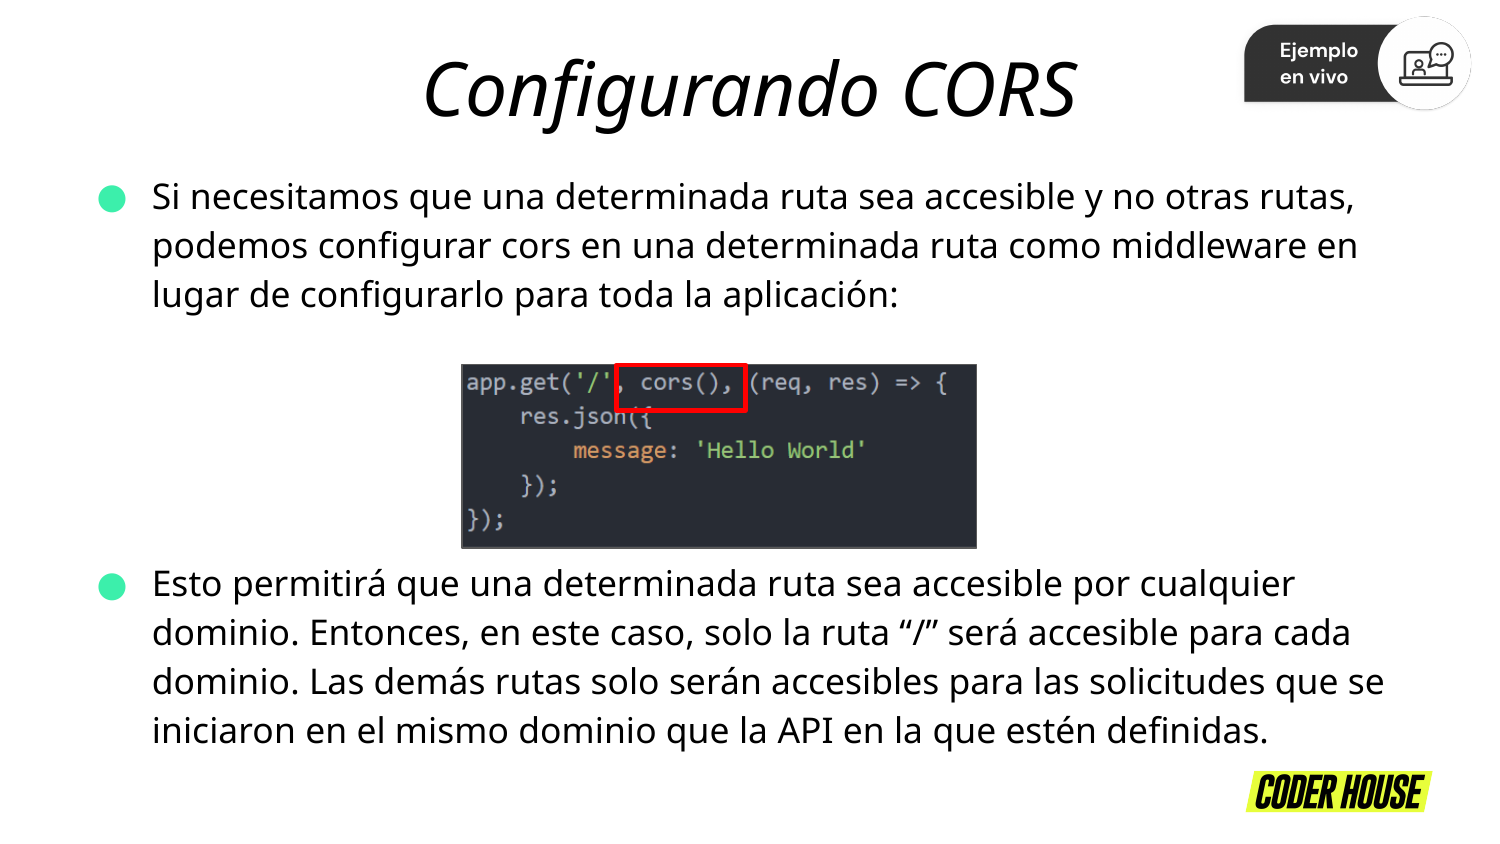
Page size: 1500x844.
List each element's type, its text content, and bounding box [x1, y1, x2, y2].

picture [1241, 764, 1437, 819]
text_box Esto permitirá que una determinada ruta sea accesible por cualquier dominio. Entonces, en este caso, solo la ruta “/” será accesible para cada dominio. Las demás rutas solo serán accesibles para las solicitudes que se iniciaron en el mismo dominio que la API en la que estén definidas. [61, 540, 1423, 791]
text_box Configurando CORS [193, 26, 1307, 152]
picture [462, 364, 976, 548]
picture [1223, 10, 1492, 116]
text_box Si necesitamos que una determinada ruta sea accesible y no otras rutas, podemos configurar cors en una determinada ruta como middleware en lugar de configurarlo para toda la aplicación: [61, 152, 1423, 353]
